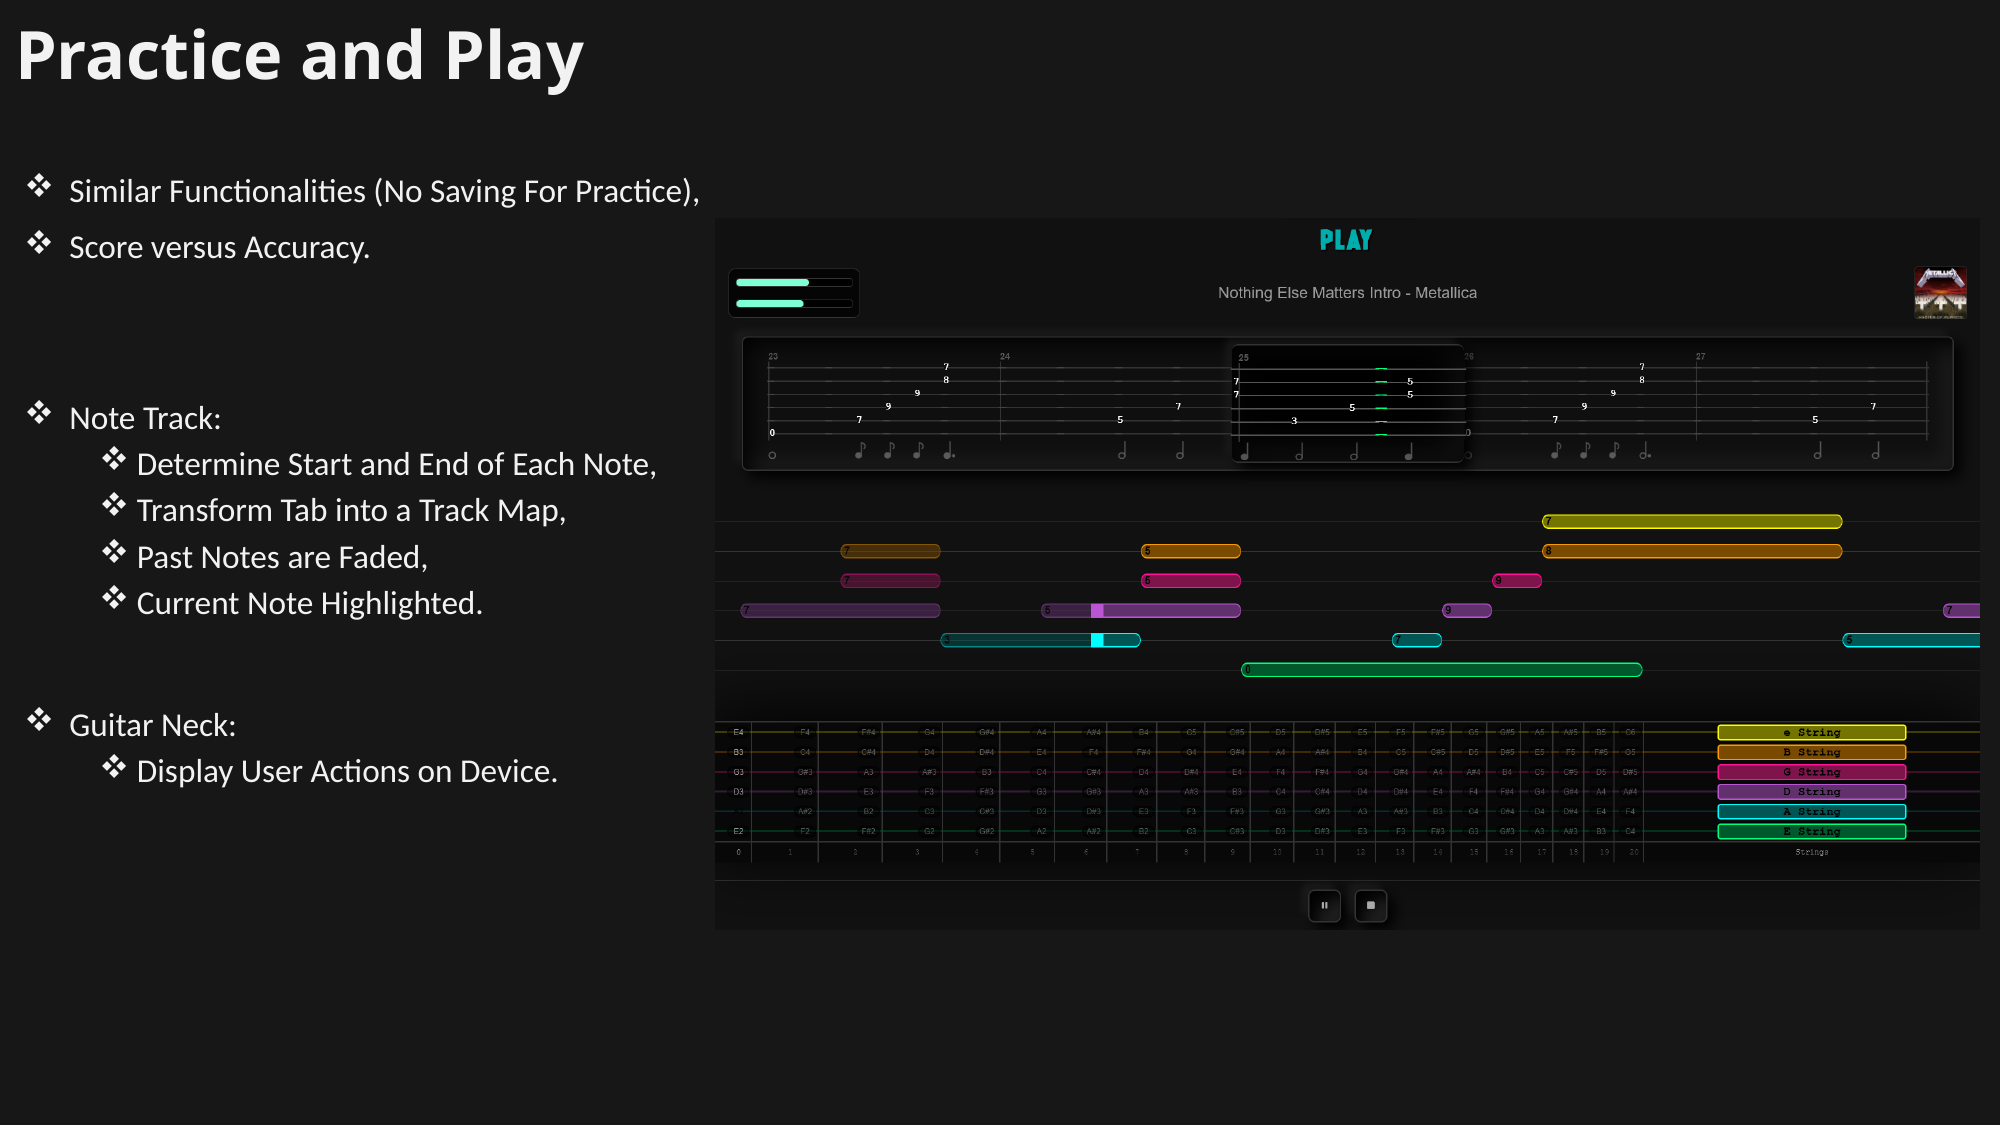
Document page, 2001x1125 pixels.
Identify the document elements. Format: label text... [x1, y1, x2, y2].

list Similar Functionalities (No Saving For Practice), Score versus Accuracy. Note Track: Determine Start and End of Each Note, Transform Tab into a Track Map, Past Notes are Faded, Current Note Highlighted. Guitar Neck: Display User Actions on Device. [9, 166, 1154, 1115]
picture [715, 218, 1980, 930]
title Practice and Play [0, 0, 1854, 116]
